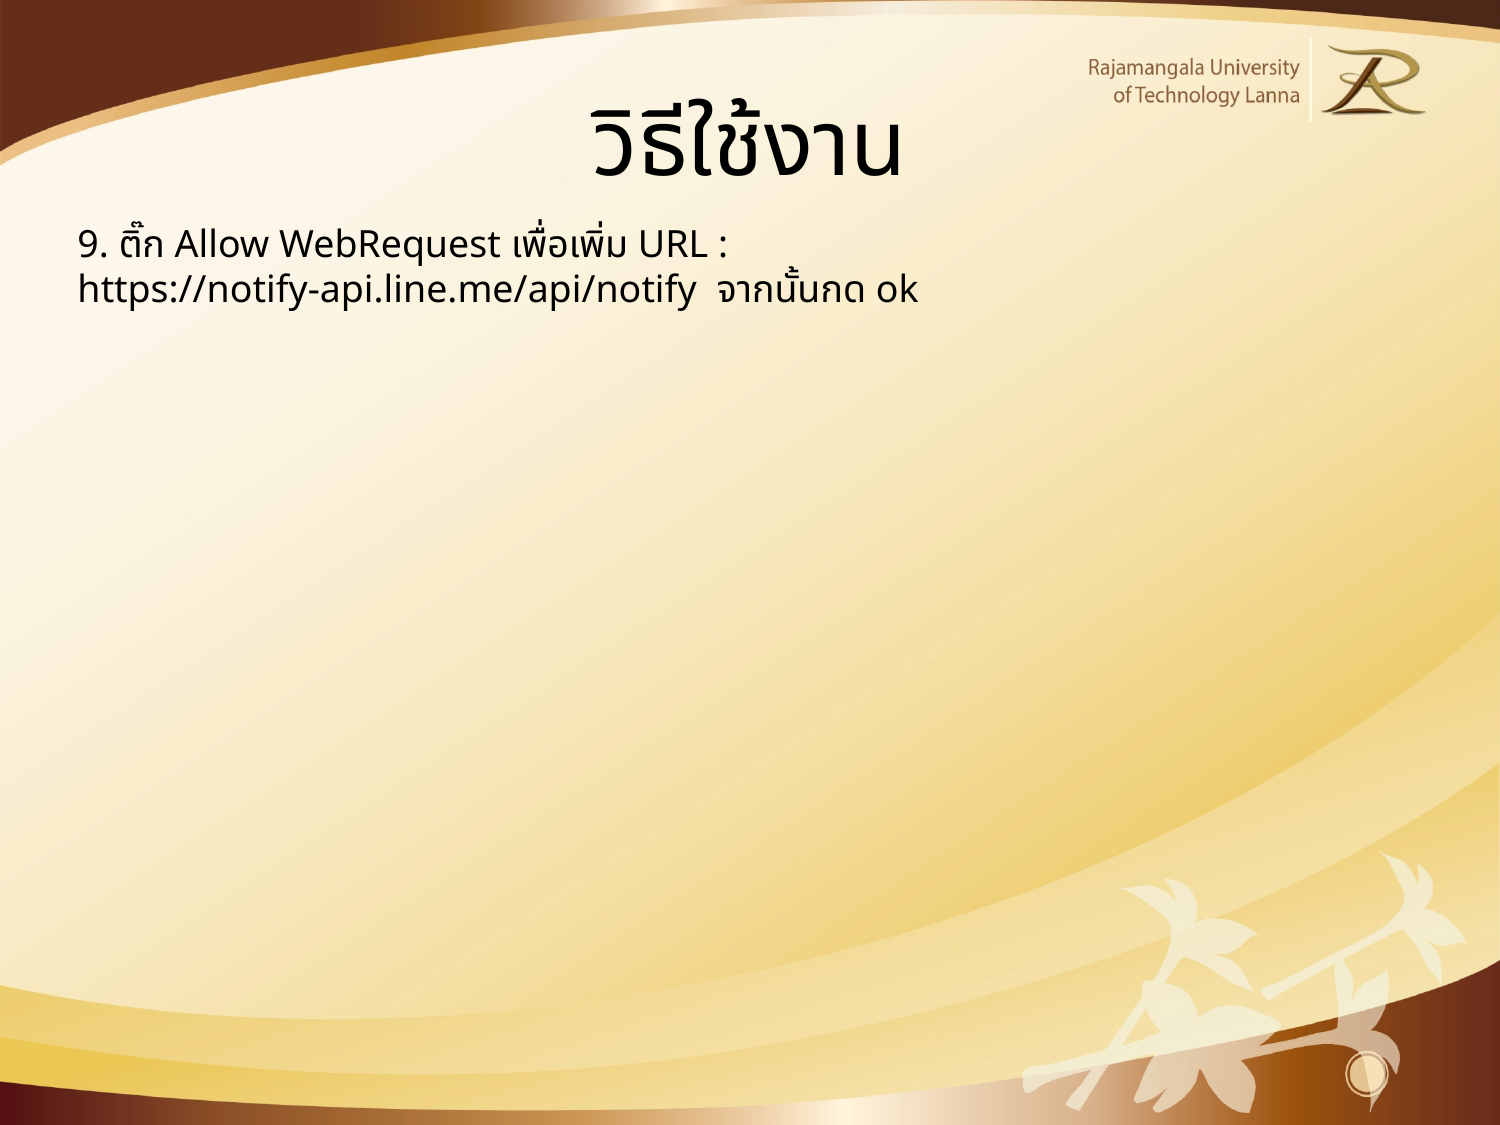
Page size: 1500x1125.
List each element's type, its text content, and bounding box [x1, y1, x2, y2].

title วิธีใช้งาน [75, 45, 1425, 233]
slide_number [1074, 1042, 1425, 1103]
text_box 9. ติ๊ก Allow WebRequest เพื่อเพิ่ม URL : https://notify-api.line.me/api/notify จากนั้นกด ok [62, 212, 1266, 318]
picture [0, 0, 1500, 1125]
